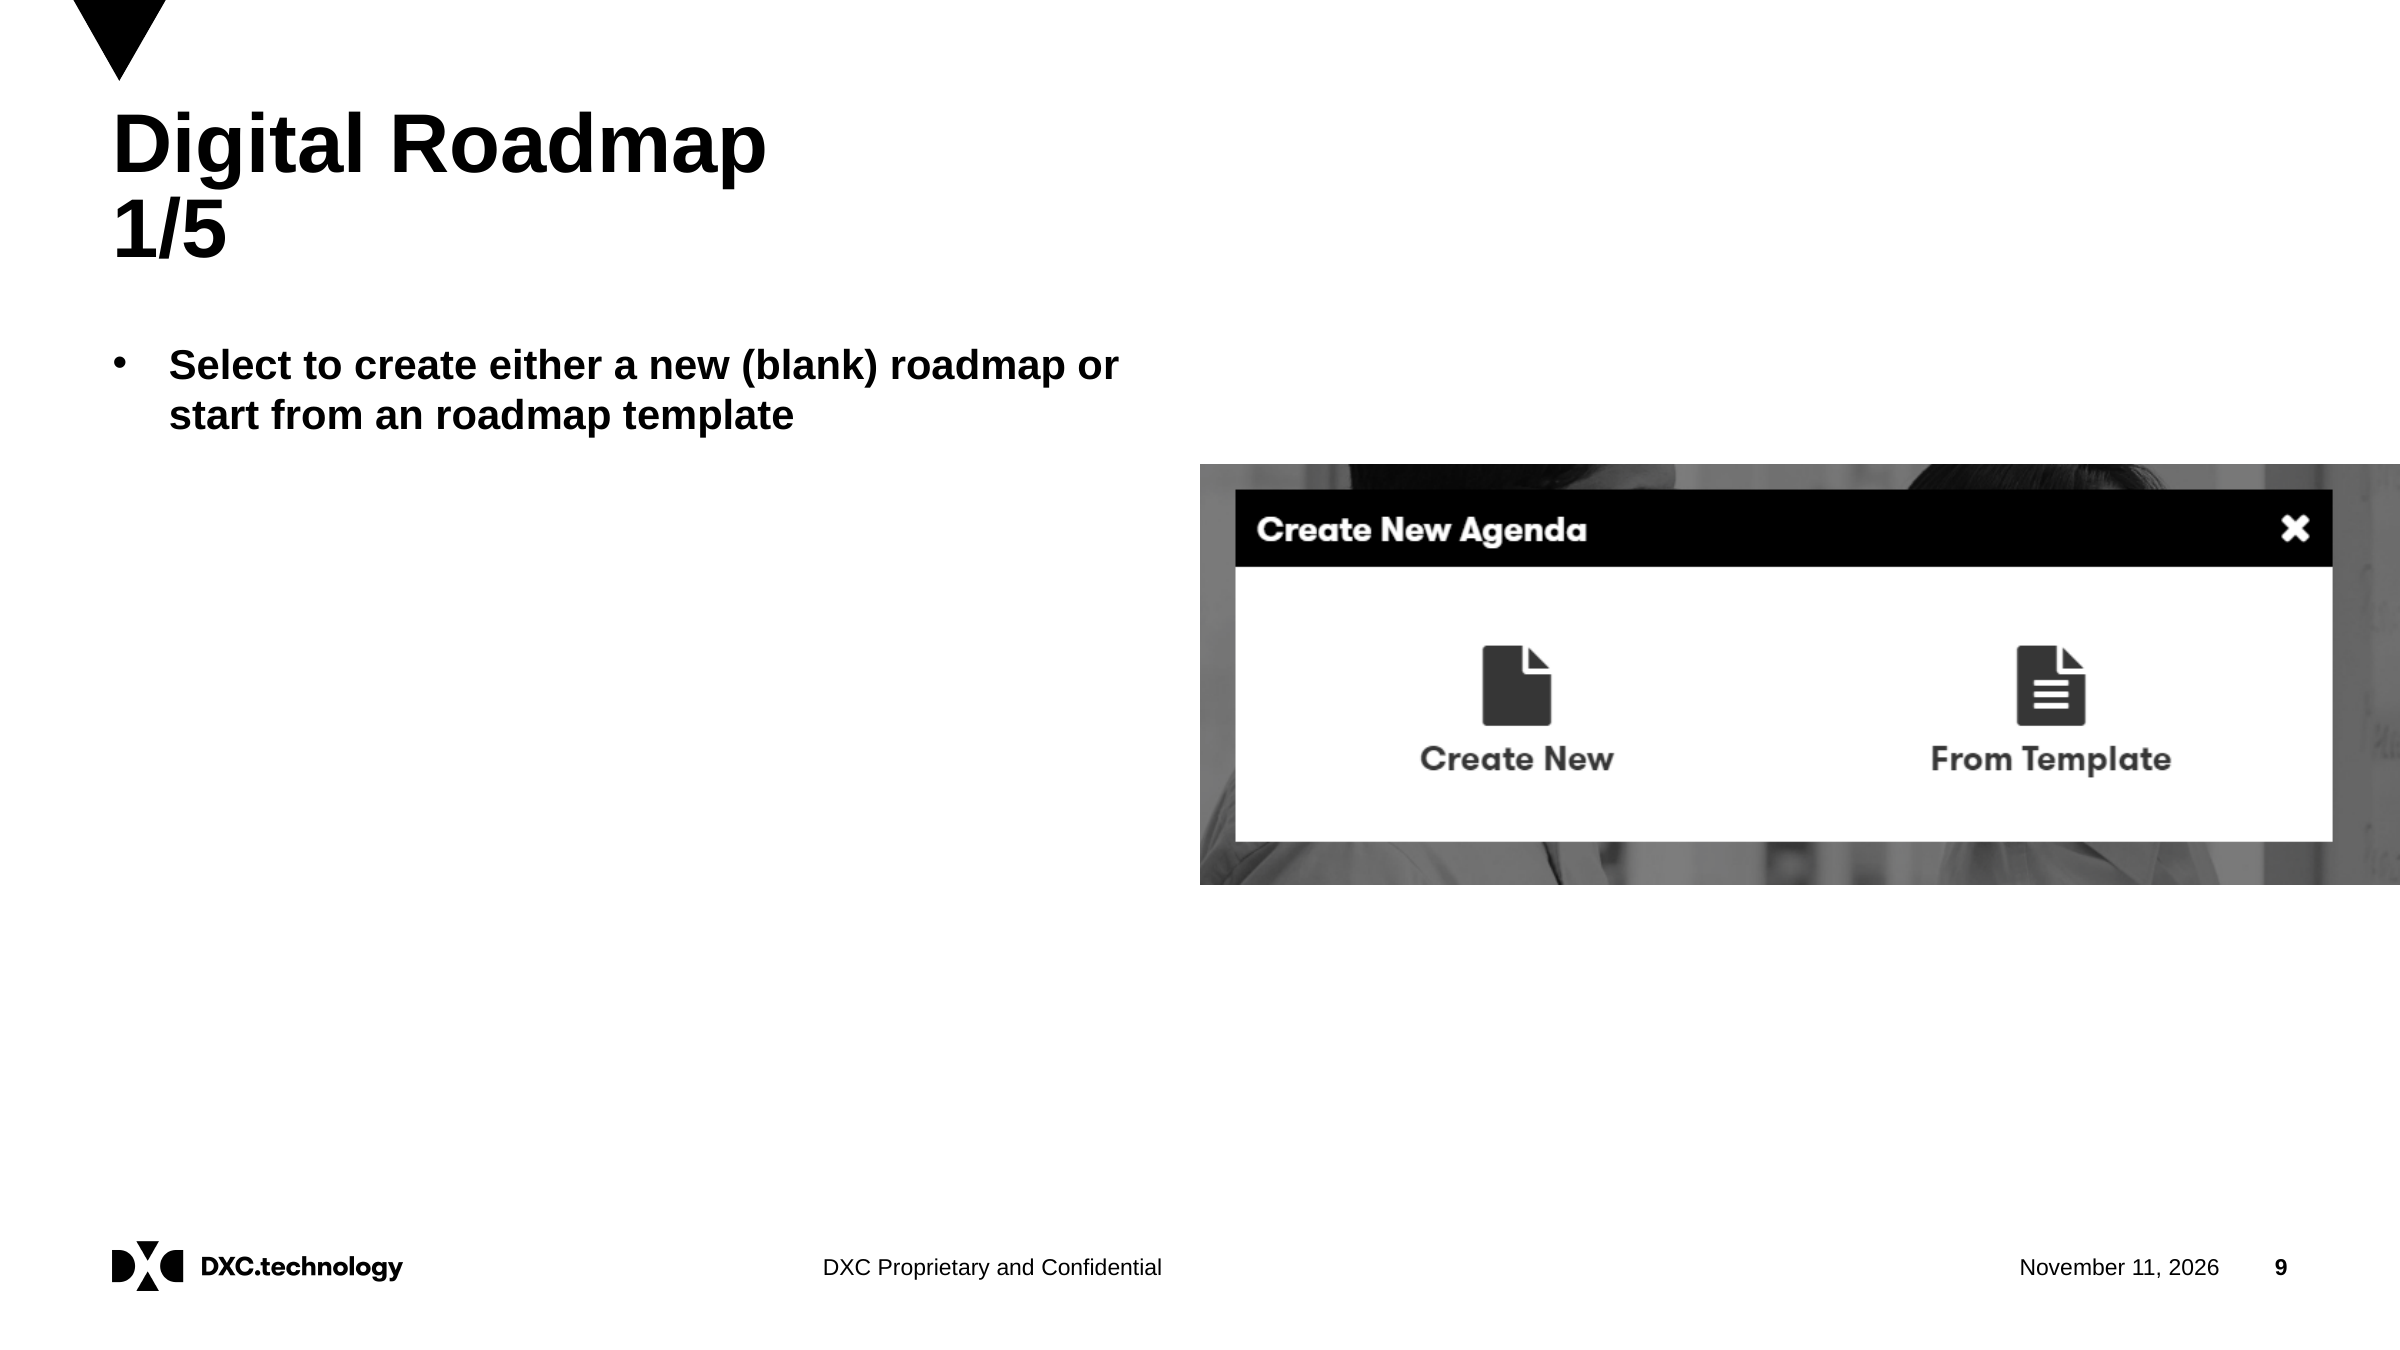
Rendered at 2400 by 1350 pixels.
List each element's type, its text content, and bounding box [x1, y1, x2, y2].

title Digital Roadmap 1/5 [112, 104, 1163, 337]
list Select to create either a new (blank) roadmap or start from an roadmap template [112, 337, 1163, 1178]
picture [1199, 0, 2400, 1350]
